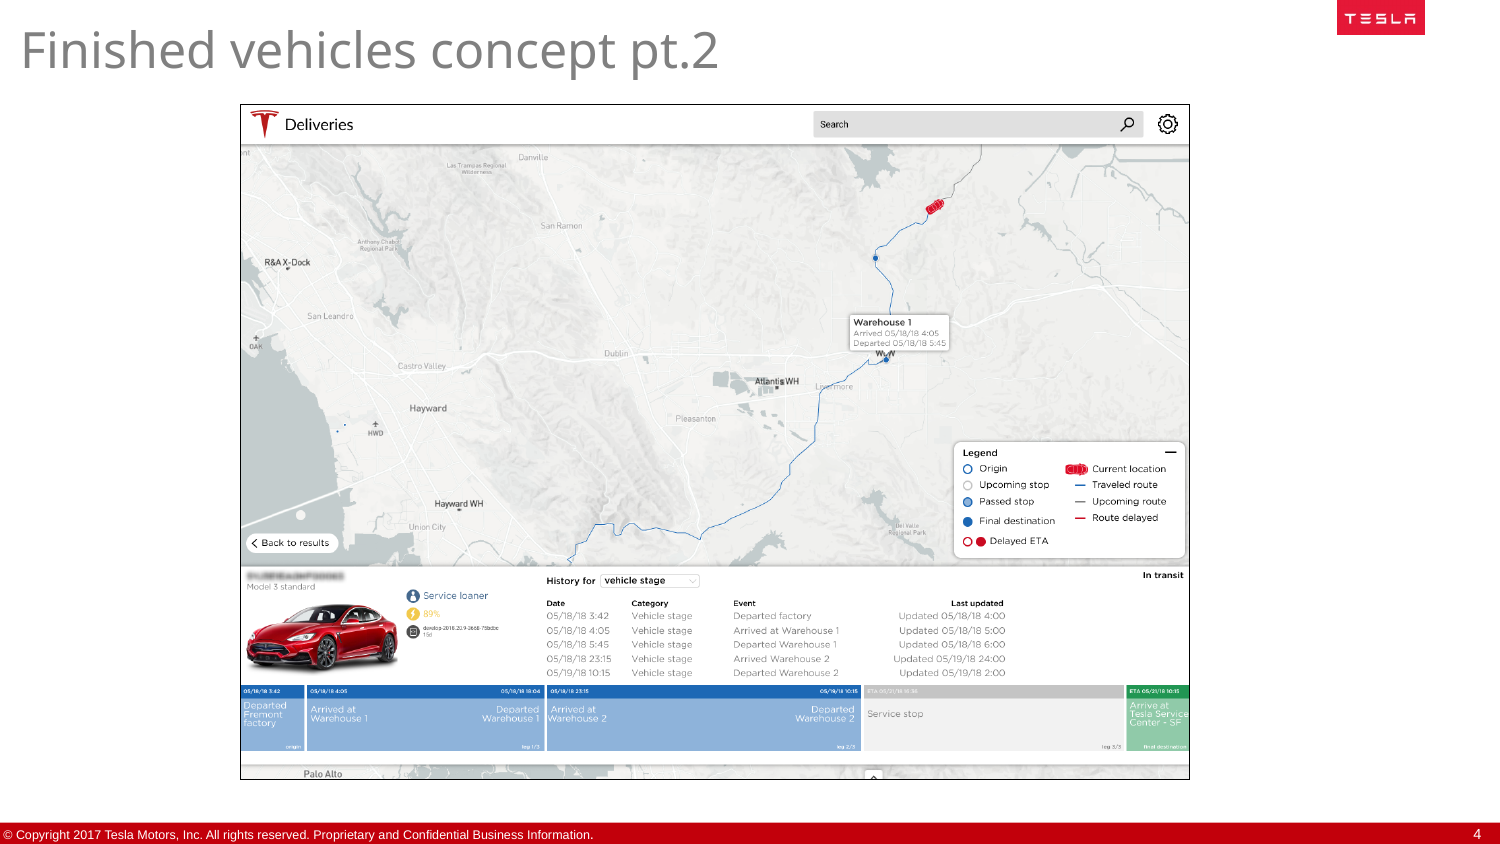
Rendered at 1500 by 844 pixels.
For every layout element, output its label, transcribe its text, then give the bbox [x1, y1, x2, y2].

picture [1337, 0, 1425, 35]
title Finished vehicles concept pt.2 [5, 11, 1292, 87]
slide_number 4 [1425, 820, 1500, 844]
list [240, 104, 1190, 780]
